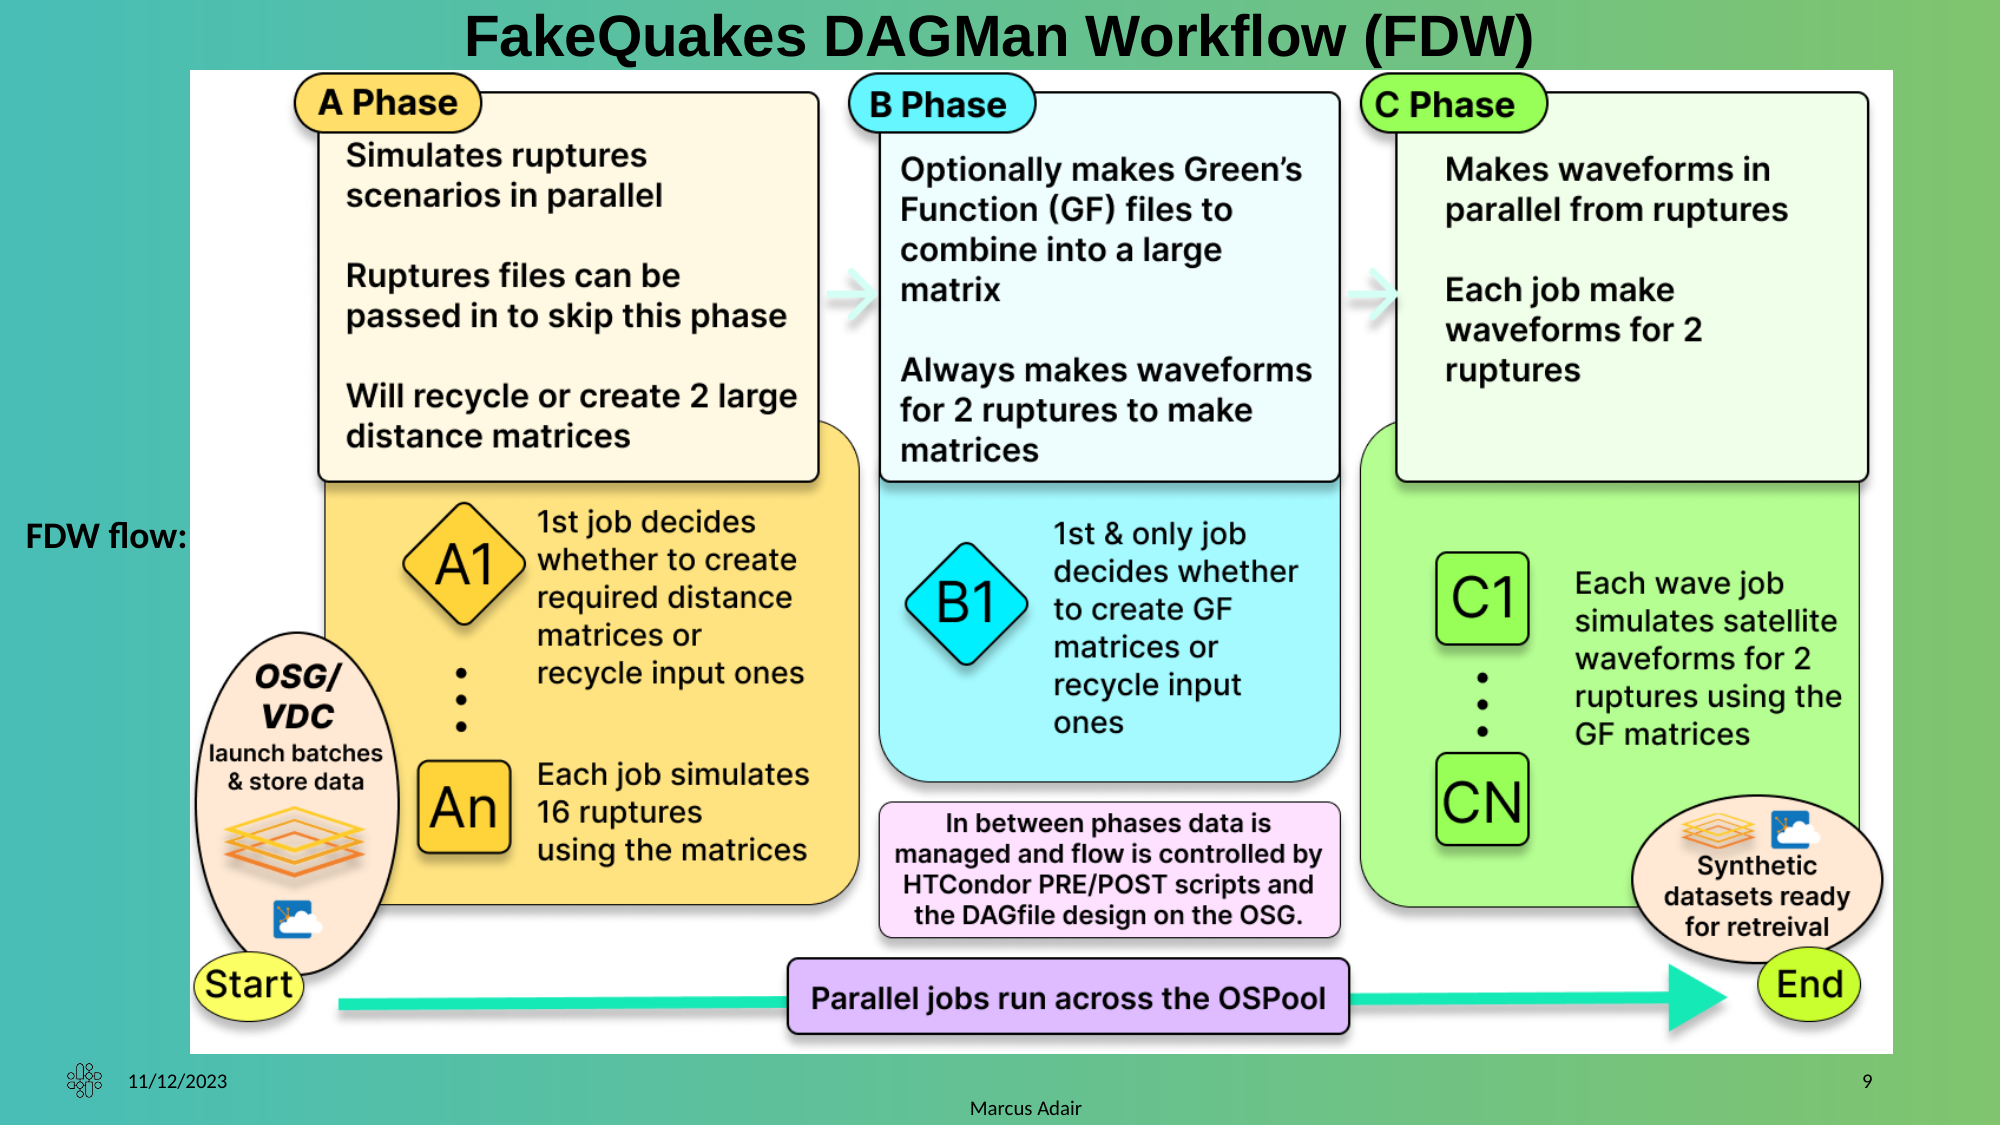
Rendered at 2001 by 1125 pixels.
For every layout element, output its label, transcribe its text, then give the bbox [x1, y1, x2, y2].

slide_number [112, 1054, 375, 1107]
picture [190, 70, 1894, 1055]
text_box Marcus Adair [894, 1080, 1158, 1125]
title FakeQuakes DAGMan Workflow (FDW) [280, 0, 1720, 70]
picture [67, 1063, 102, 1098]
slide_number 9 [1797, 1068, 1888, 1107]
text_box FDW flow: [11, 503, 184, 564]
